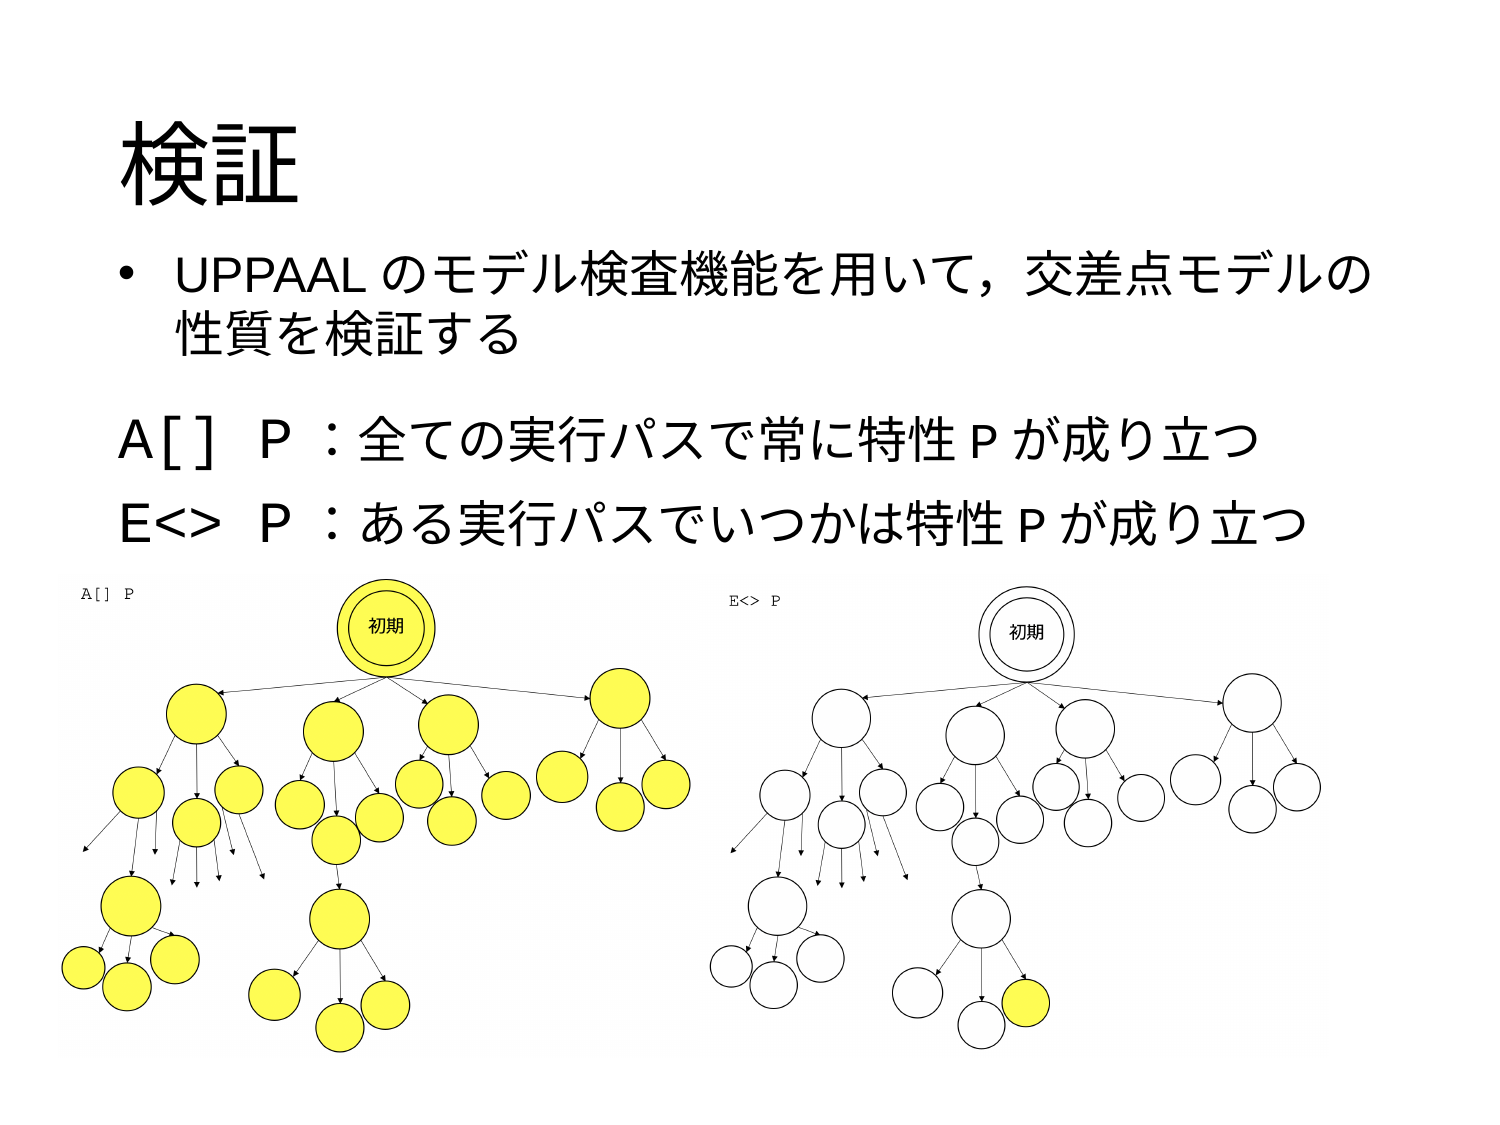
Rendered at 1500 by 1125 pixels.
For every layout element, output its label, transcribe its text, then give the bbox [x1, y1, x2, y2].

text_box UPPAALのモデル検査機能を用いて，交差点モデルの性質を検証する [103, 235, 1397, 370]
title 検証 [103, 59, 1397, 235]
picture [58, 574, 1329, 1058]
list A[] P：全ての実行パスで常に特性Pが成り立つ E<> P：ある実行パスでいつかは特性Pが成り立つ [103, 400, 1397, 575]
